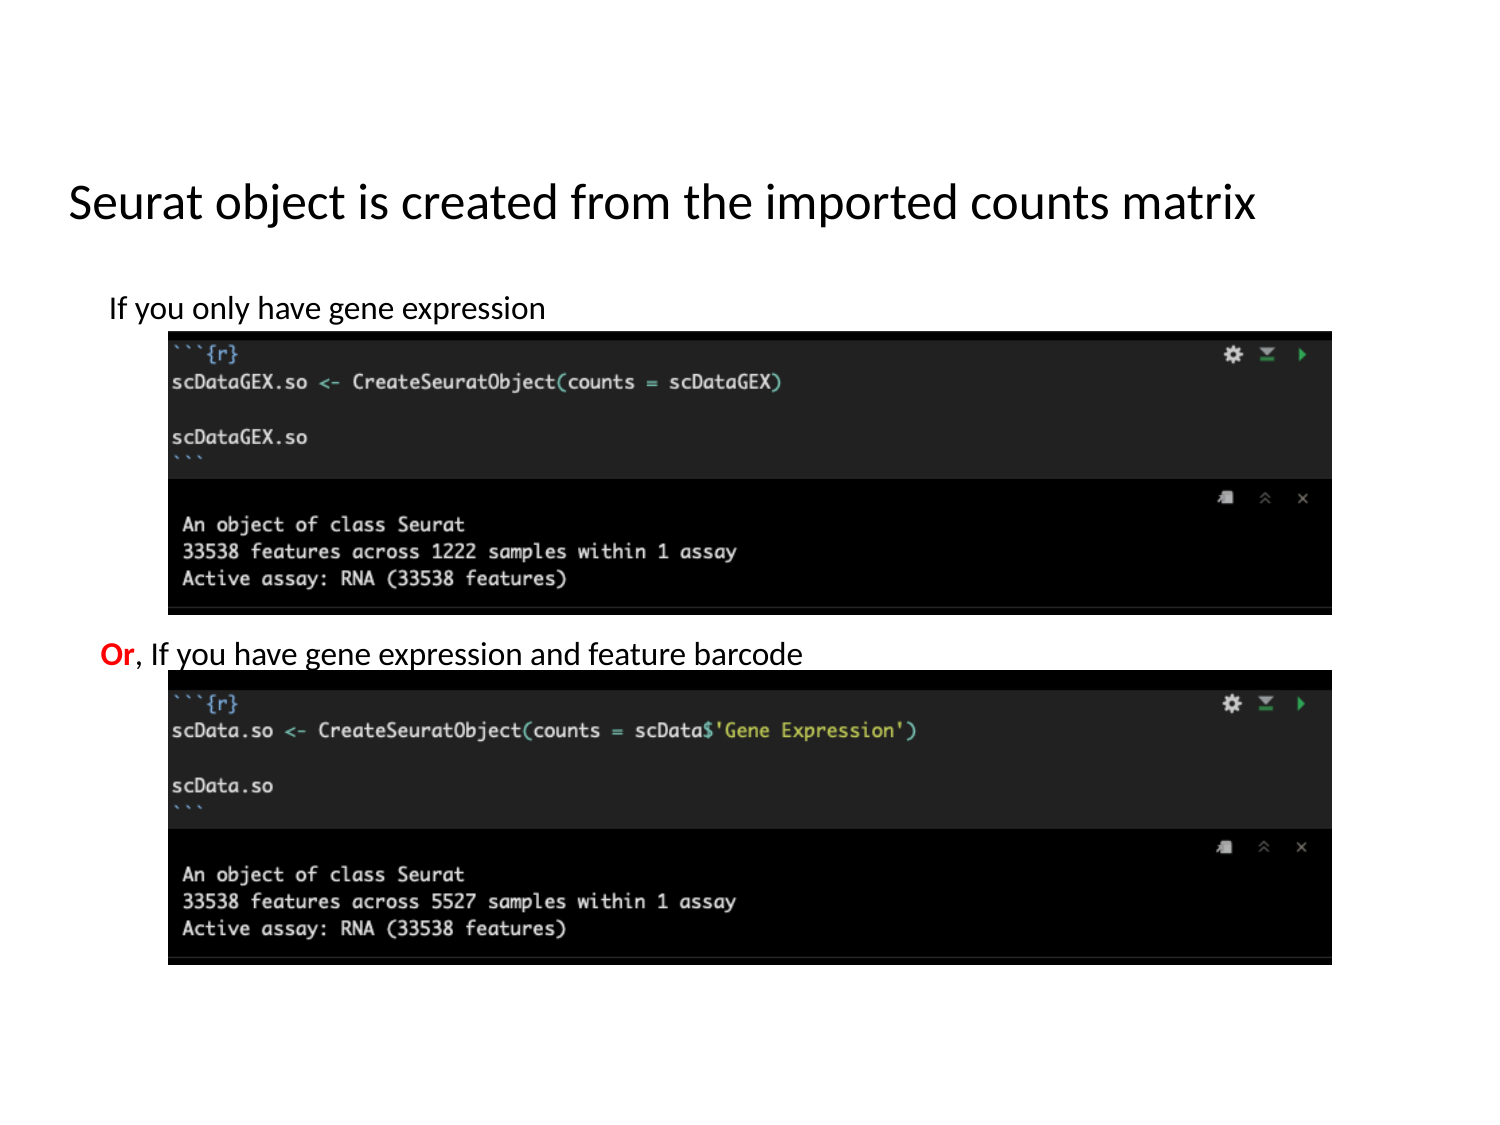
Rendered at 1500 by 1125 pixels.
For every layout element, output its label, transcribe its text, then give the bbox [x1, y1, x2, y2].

text_box If you only have gene expression [94, 278, 820, 334]
picture [168, 670, 1332, 965]
text_box Seurat object is created from the imported counts matrix [53, 160, 1378, 238]
text_box Or, If you have gene expression and feature barcode [85, 625, 988, 680]
picture [168, 330, 1332, 615]
